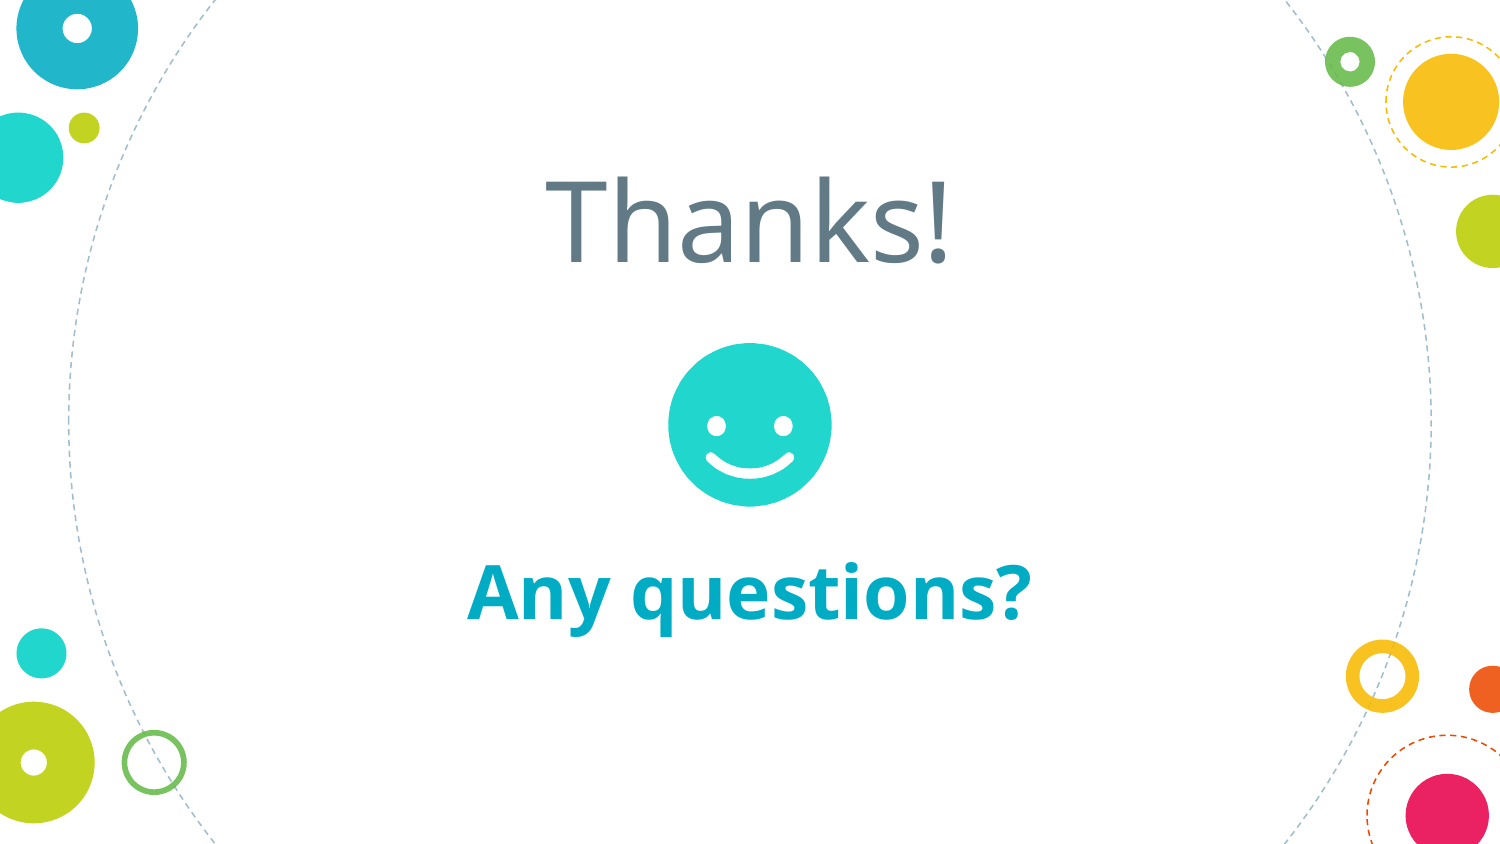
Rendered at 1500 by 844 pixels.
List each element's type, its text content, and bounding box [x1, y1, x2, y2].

text_box [668, 343, 832, 507]
subtitle Any questions? [209, 529, 1291, 654]
title Thanks! [112, 109, 1388, 300]
